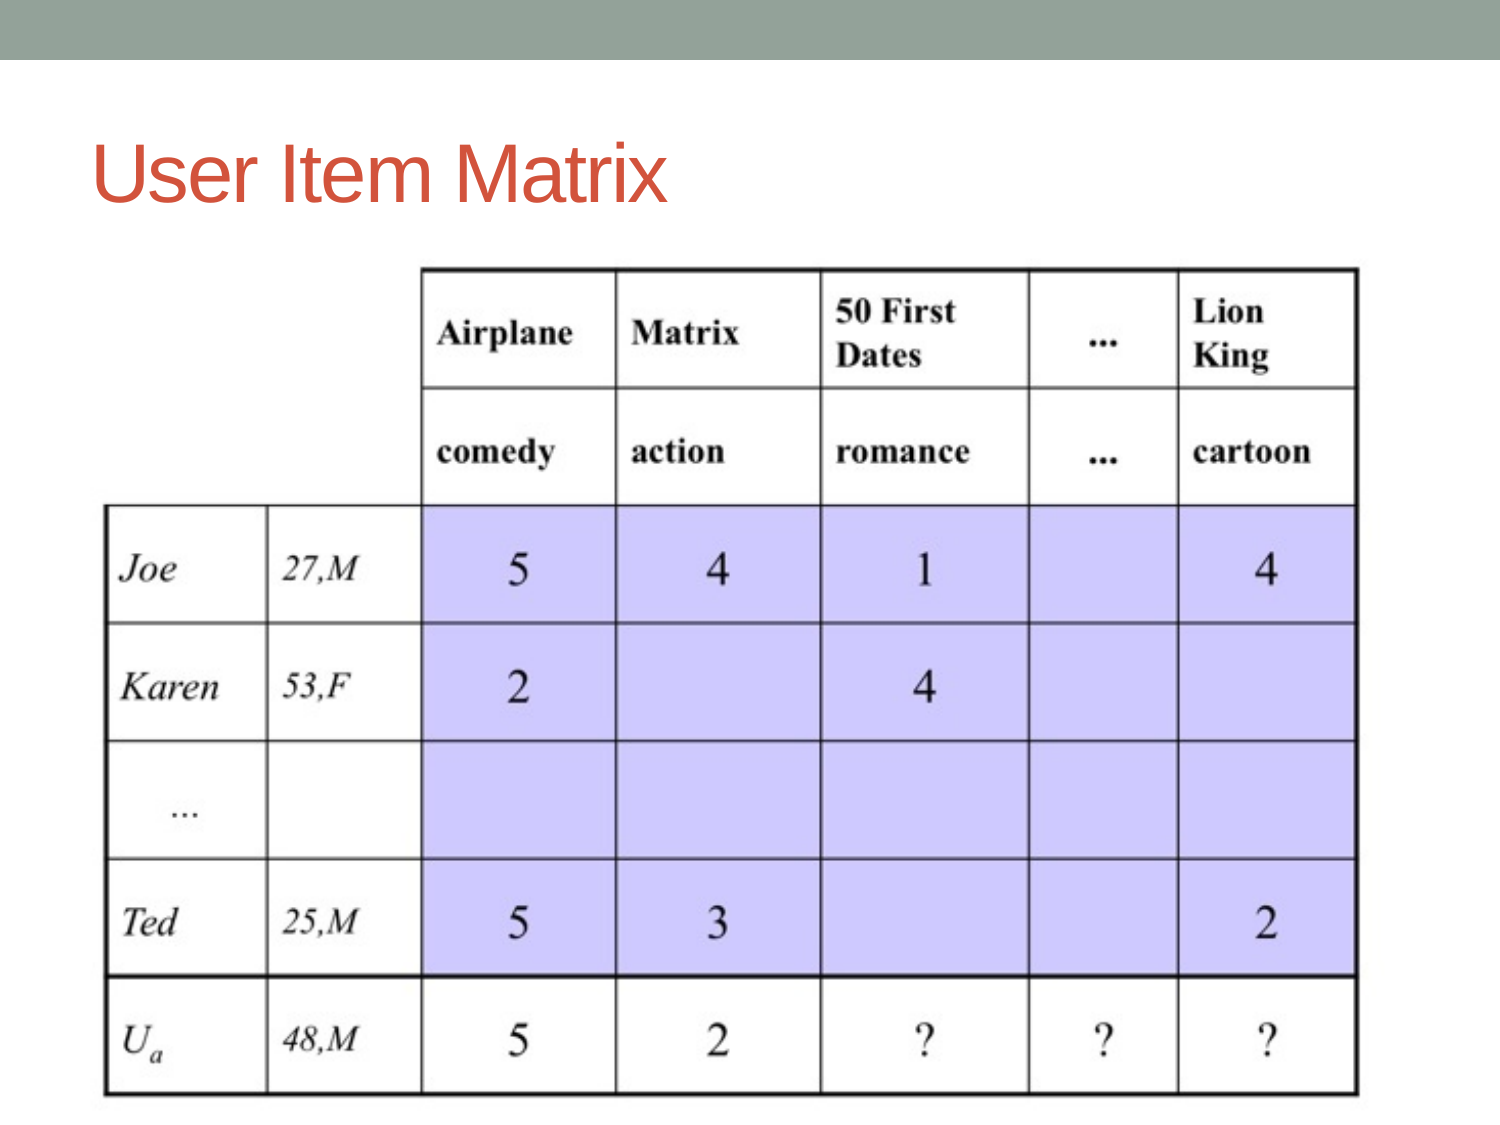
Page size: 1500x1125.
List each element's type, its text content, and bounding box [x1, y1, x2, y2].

title User Item Matrix [75, 87, 1425, 250]
picture [74, 242, 1395, 1125]
